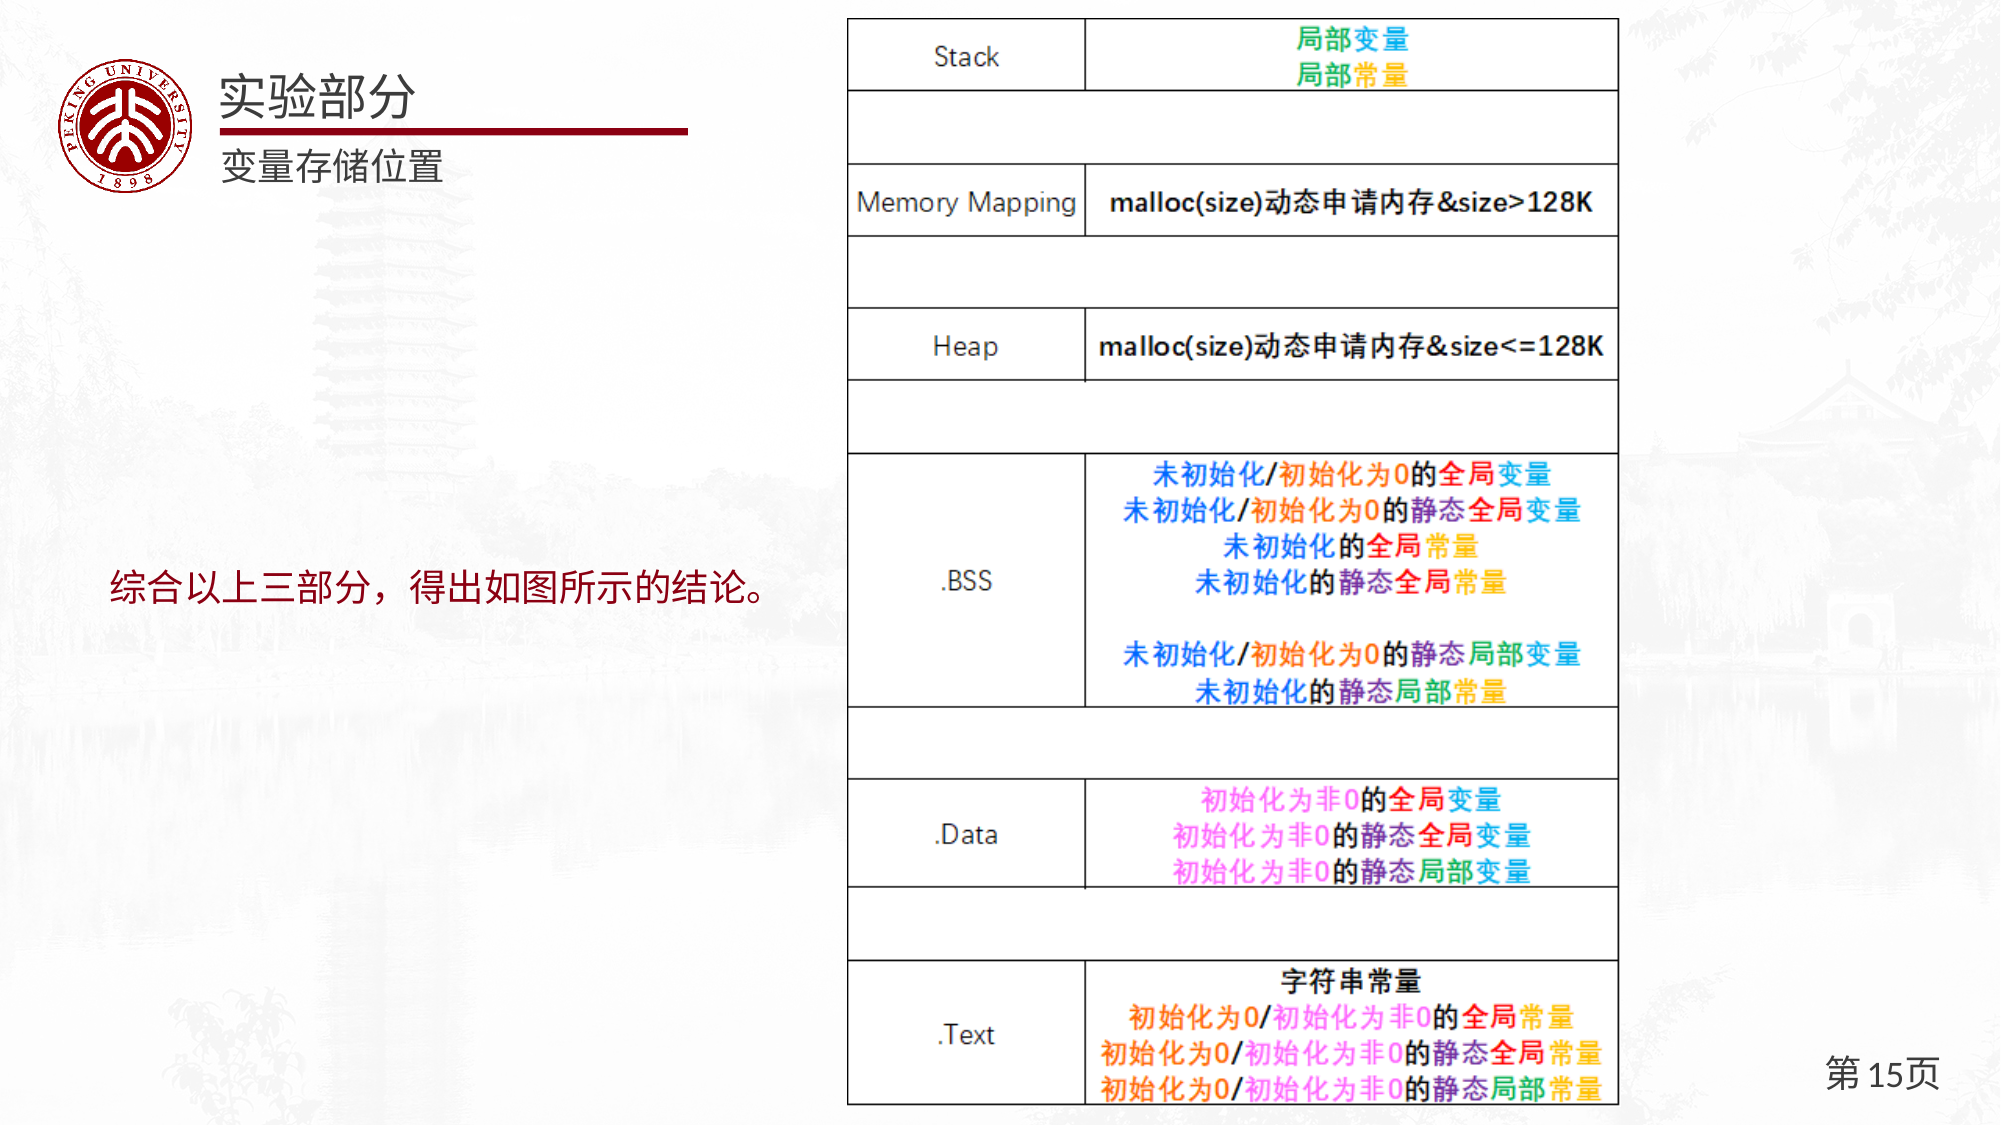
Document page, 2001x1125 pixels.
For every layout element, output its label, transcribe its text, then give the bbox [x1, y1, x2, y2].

slide_number 15 [1767, 1042, 2000, 1103]
picture [0, 0, 2001, 1125]
text_box [219, 127, 689, 135]
text_box 综合以上三部分，得出如图所示的结论。 [94, 557, 768, 617]
text_box 变量存储位置 [205, 135, 847, 196]
text_box 实验部分 [202, 58, 847, 134]
